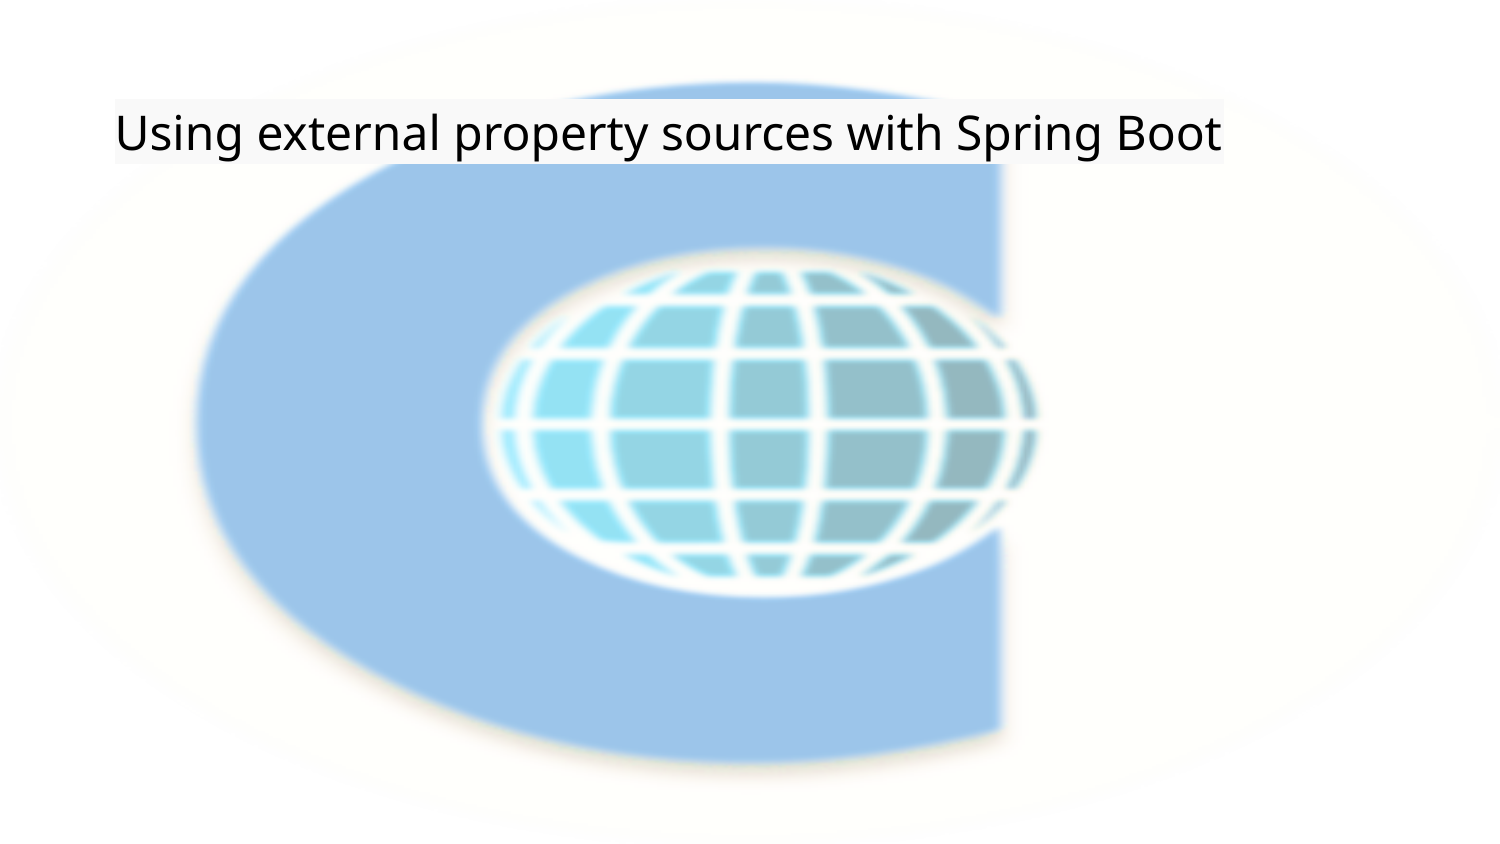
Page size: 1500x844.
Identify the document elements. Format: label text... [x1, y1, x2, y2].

title Using external property sources with Spring Boot [103, 44, 1398, 208]
